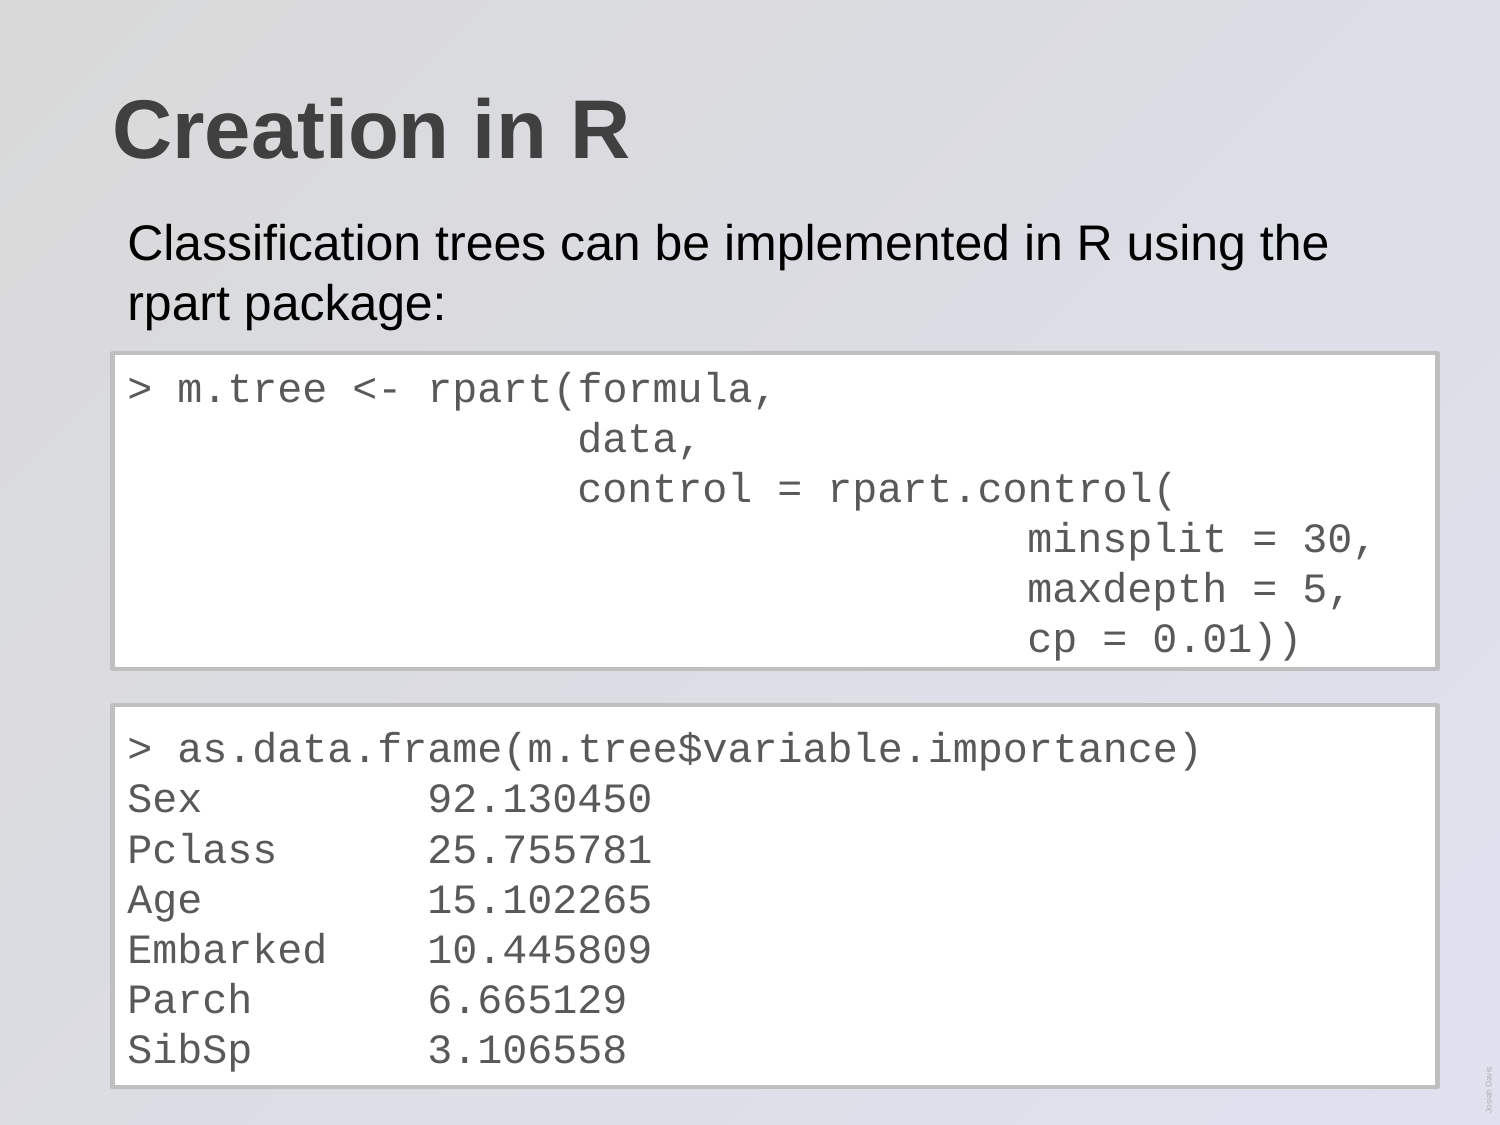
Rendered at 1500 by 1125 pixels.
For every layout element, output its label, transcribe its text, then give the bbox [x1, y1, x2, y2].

text_box > as.data.frame(m.tree$variable.importance) Sex 92.130450 Pclass 25.755781 Age 15.102265 Embarked 10.445809 Parch 6.665129 SibSp 3.106558 [110, 703, 1440, 1089]
text_box > m.tree <- rpart(formula, data, control = rpart.control( minsplit = 30, maxdepth = 5, cp = 0.01)) [110, 351, 1440, 671]
title Creation in R [112, 115, 1403, 175]
text_box Classification trees can be implemented in R using the rpart package: [112, 202, 1403, 338]
